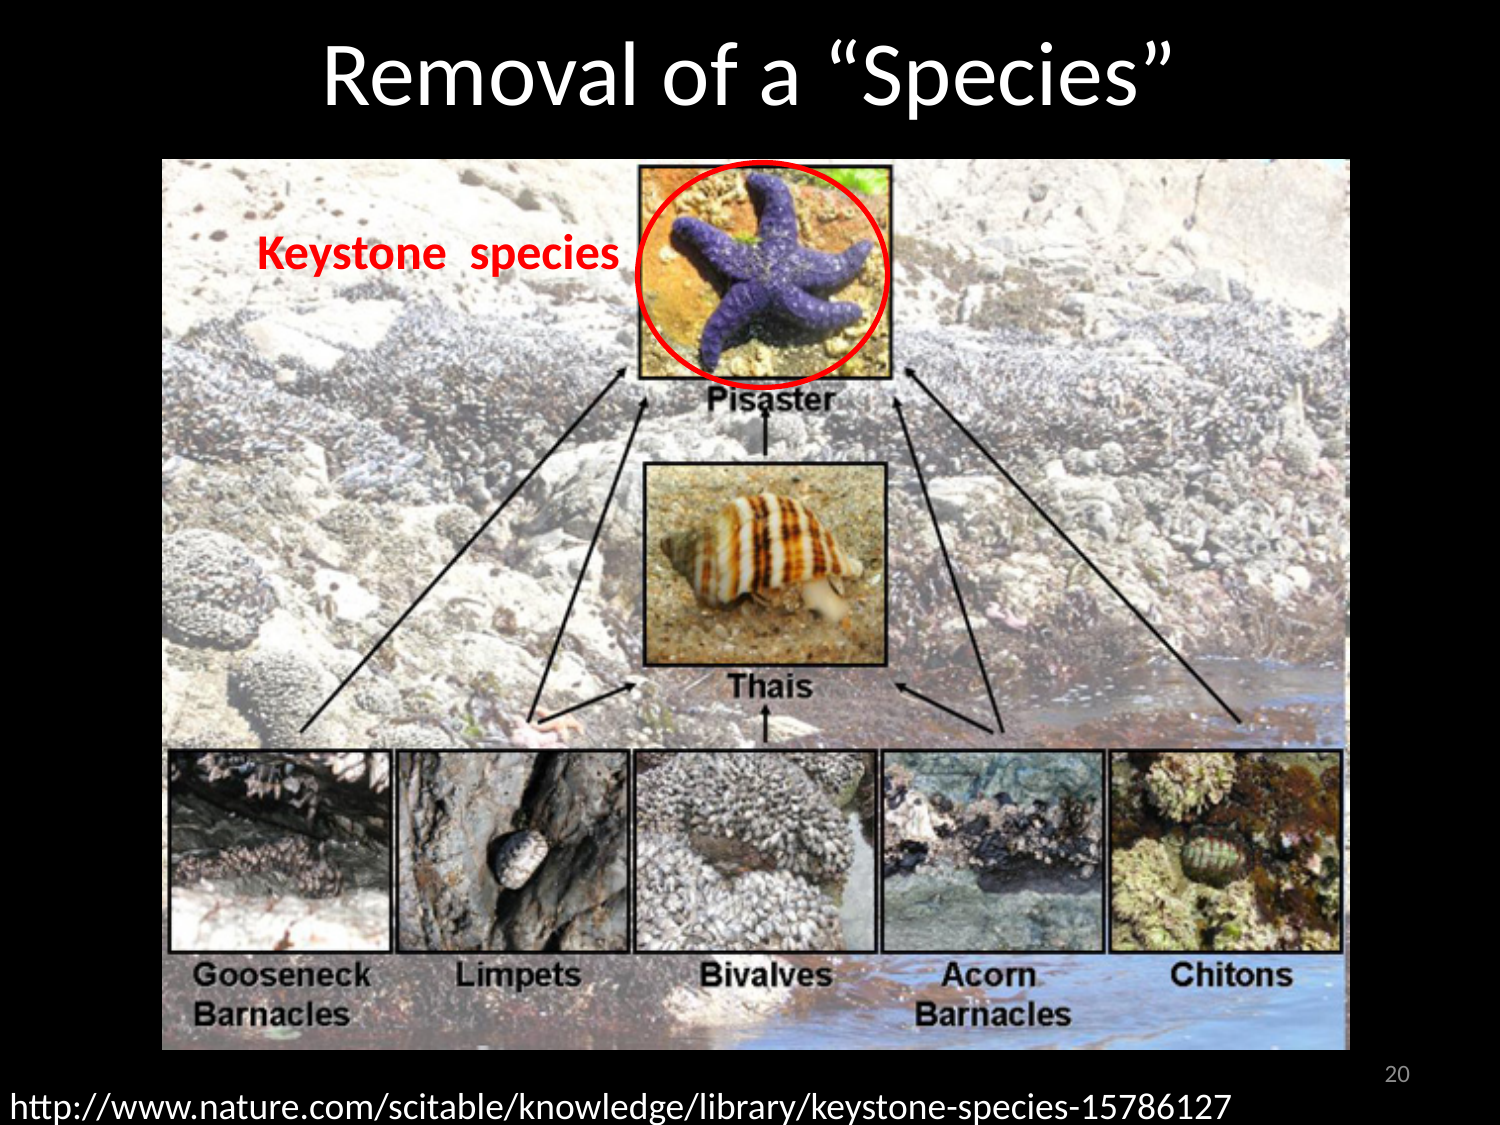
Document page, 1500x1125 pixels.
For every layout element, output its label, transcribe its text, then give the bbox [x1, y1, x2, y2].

picture [162, 159, 1351, 1051]
text_box http://www.nature.com/scitable/knowledge/library/keystone-species-15786127 [0, 1074, 1248, 1125]
title Removal of a “Species” [75, 0, 1425, 163]
slide_number 20 [1074, 1042, 1425, 1103]
